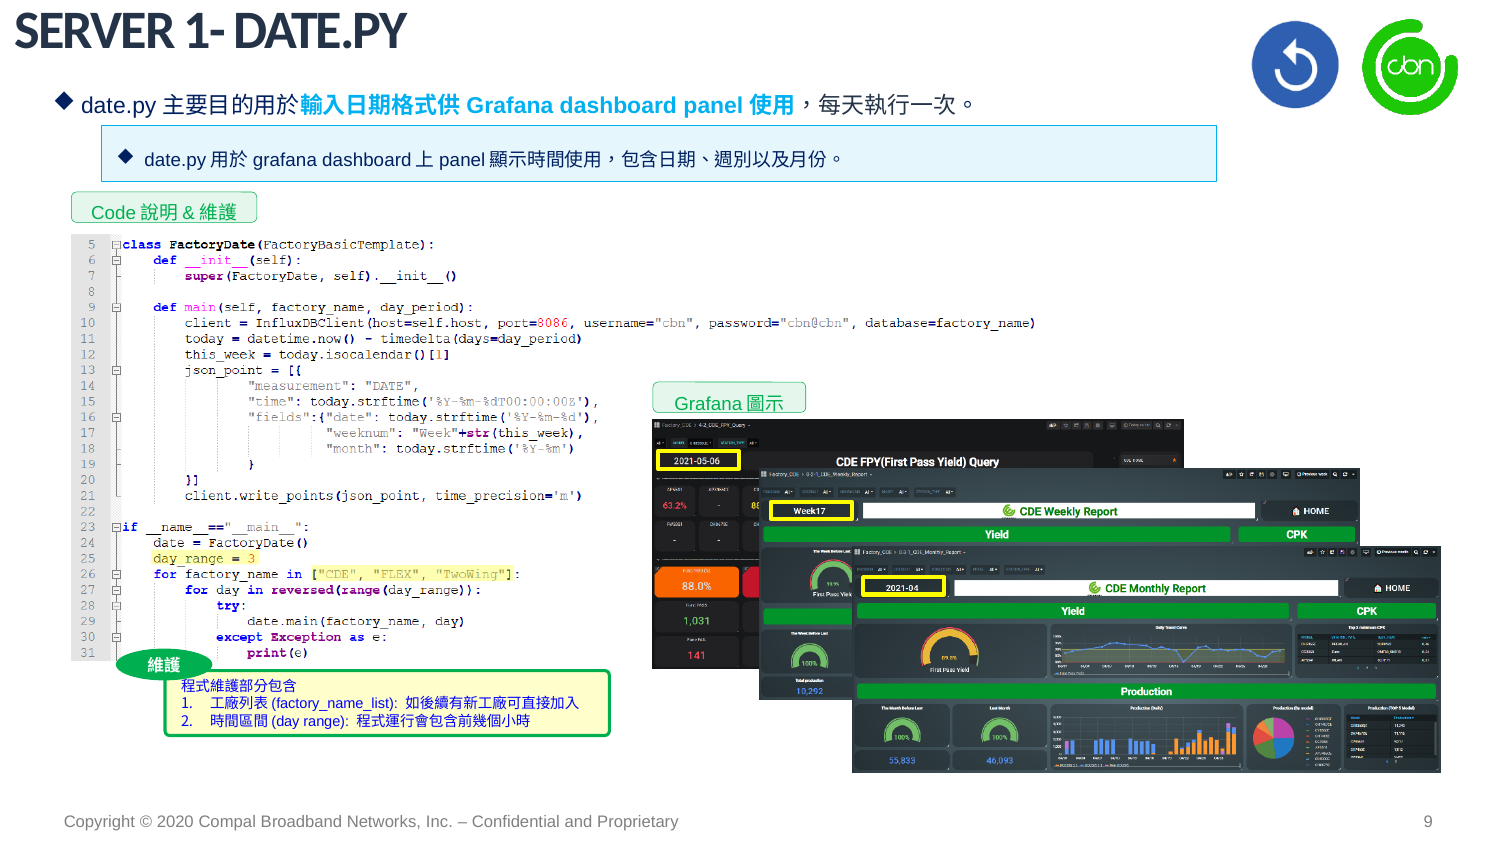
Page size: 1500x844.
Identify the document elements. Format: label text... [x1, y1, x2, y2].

text_box date.py主要目的用於輸入日期格式供Grafana dashboard panel使用，每天執行一次。 [38, 69, 1041, 126]
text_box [71, 191, 1041, 736]
picture [1362, 19, 1458, 115]
text_box date.py用於grafana dashboard上panel顯示時間使用，包含日期、週別以及月份。 [99, 123, 1219, 184]
picture [1251, 20, 1339, 111]
text_box Server 1- date.py [0, 0, 1375, 86]
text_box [652, 381, 1441, 773]
slide_number 9 [1372, 802, 1448, 839]
